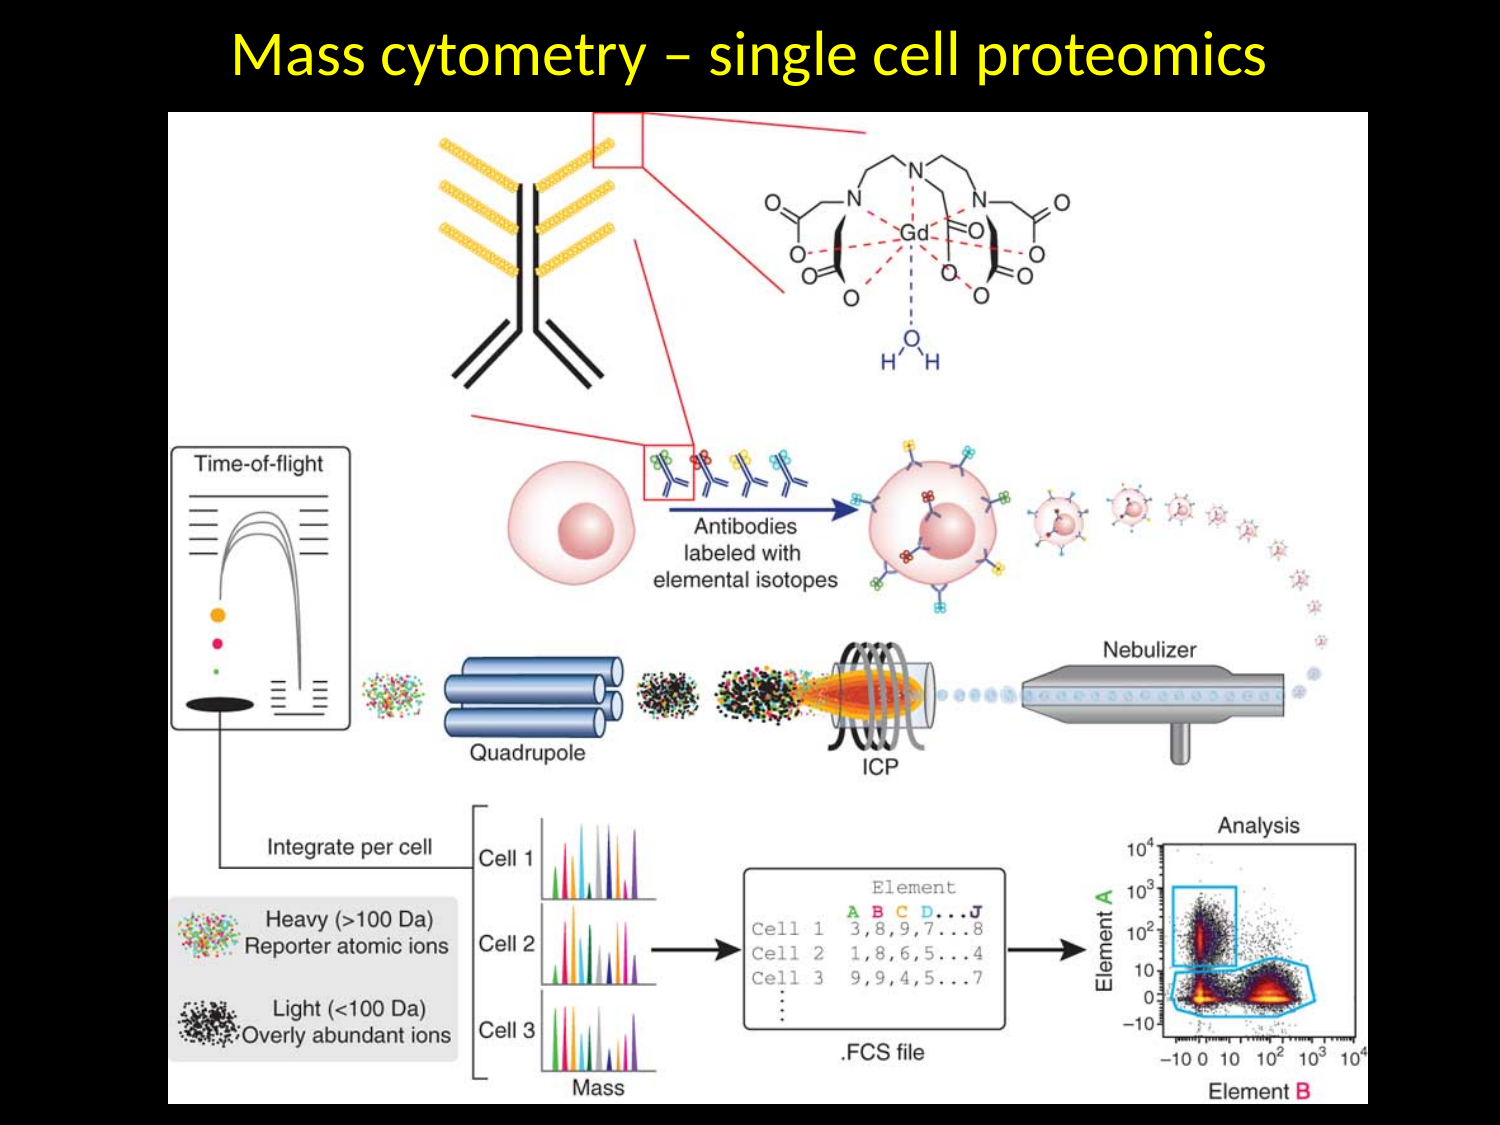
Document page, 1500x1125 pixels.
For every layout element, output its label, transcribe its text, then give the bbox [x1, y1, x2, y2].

title Mass cytometry – single cell proteomics [75, 3, 1425, 97]
picture [167, 112, 1369, 1104]
